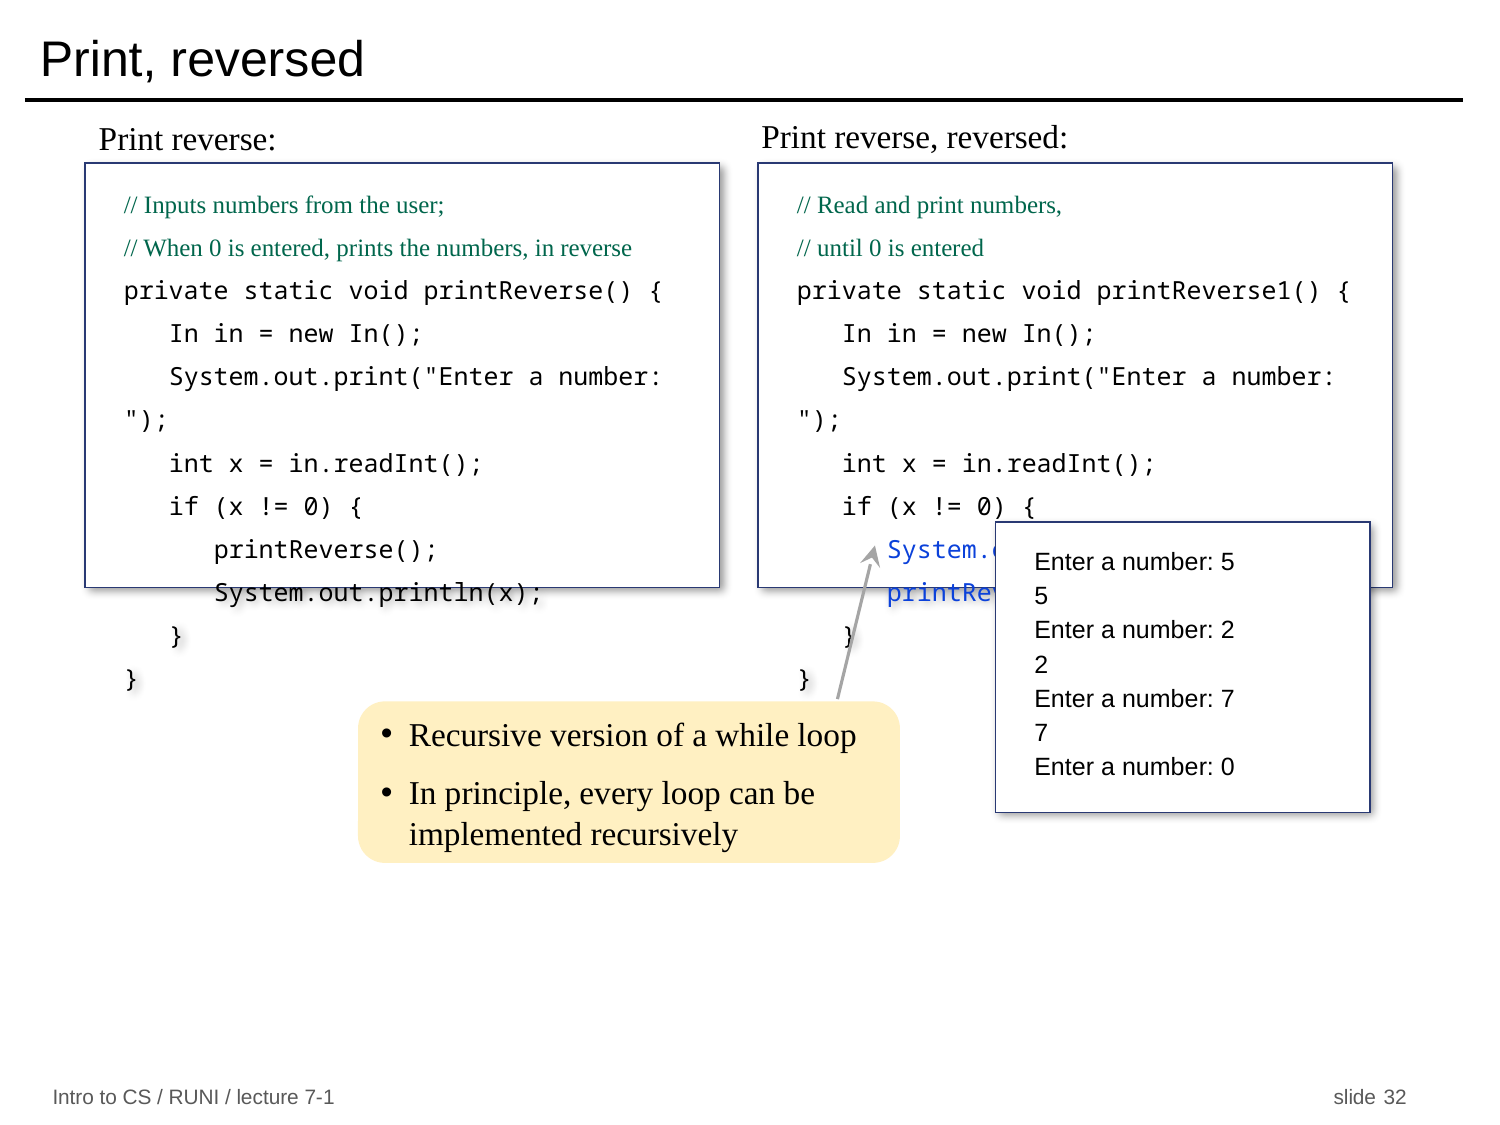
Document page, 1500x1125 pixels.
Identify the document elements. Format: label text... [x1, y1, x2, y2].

text_box Enter a number: 5 5 Enter a number: 2 2 Enter a number: 7 7 Enter a number: 0 [995, 522, 1371, 813]
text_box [357, 545, 901, 864]
text_box // Inputs numbers from the user; // When 0 is entered, prints the numbers, in reverse private static void printReverse() { In in = new In(); System.out.print("Enter a number: "); int x = in.readInt(); if (x != 0) { printReverse(); System.out.println(x); } } [84, 165, 720, 588]
title Print, reversed [24, 12, 1463, 100]
text_box Print reverse: [83, 109, 809, 165]
text_box Print reverse, reversed: [746, 107, 1472, 163]
text_box // Read and print numbers, // until 0 is entered private static void printReverse1() { In in = new In(); System.out.print("Enter a number: "); int x = in.readInt(); if (x != 0) { System.out.println(x); printReverse1(); } } [757, 163, 1393, 588]
